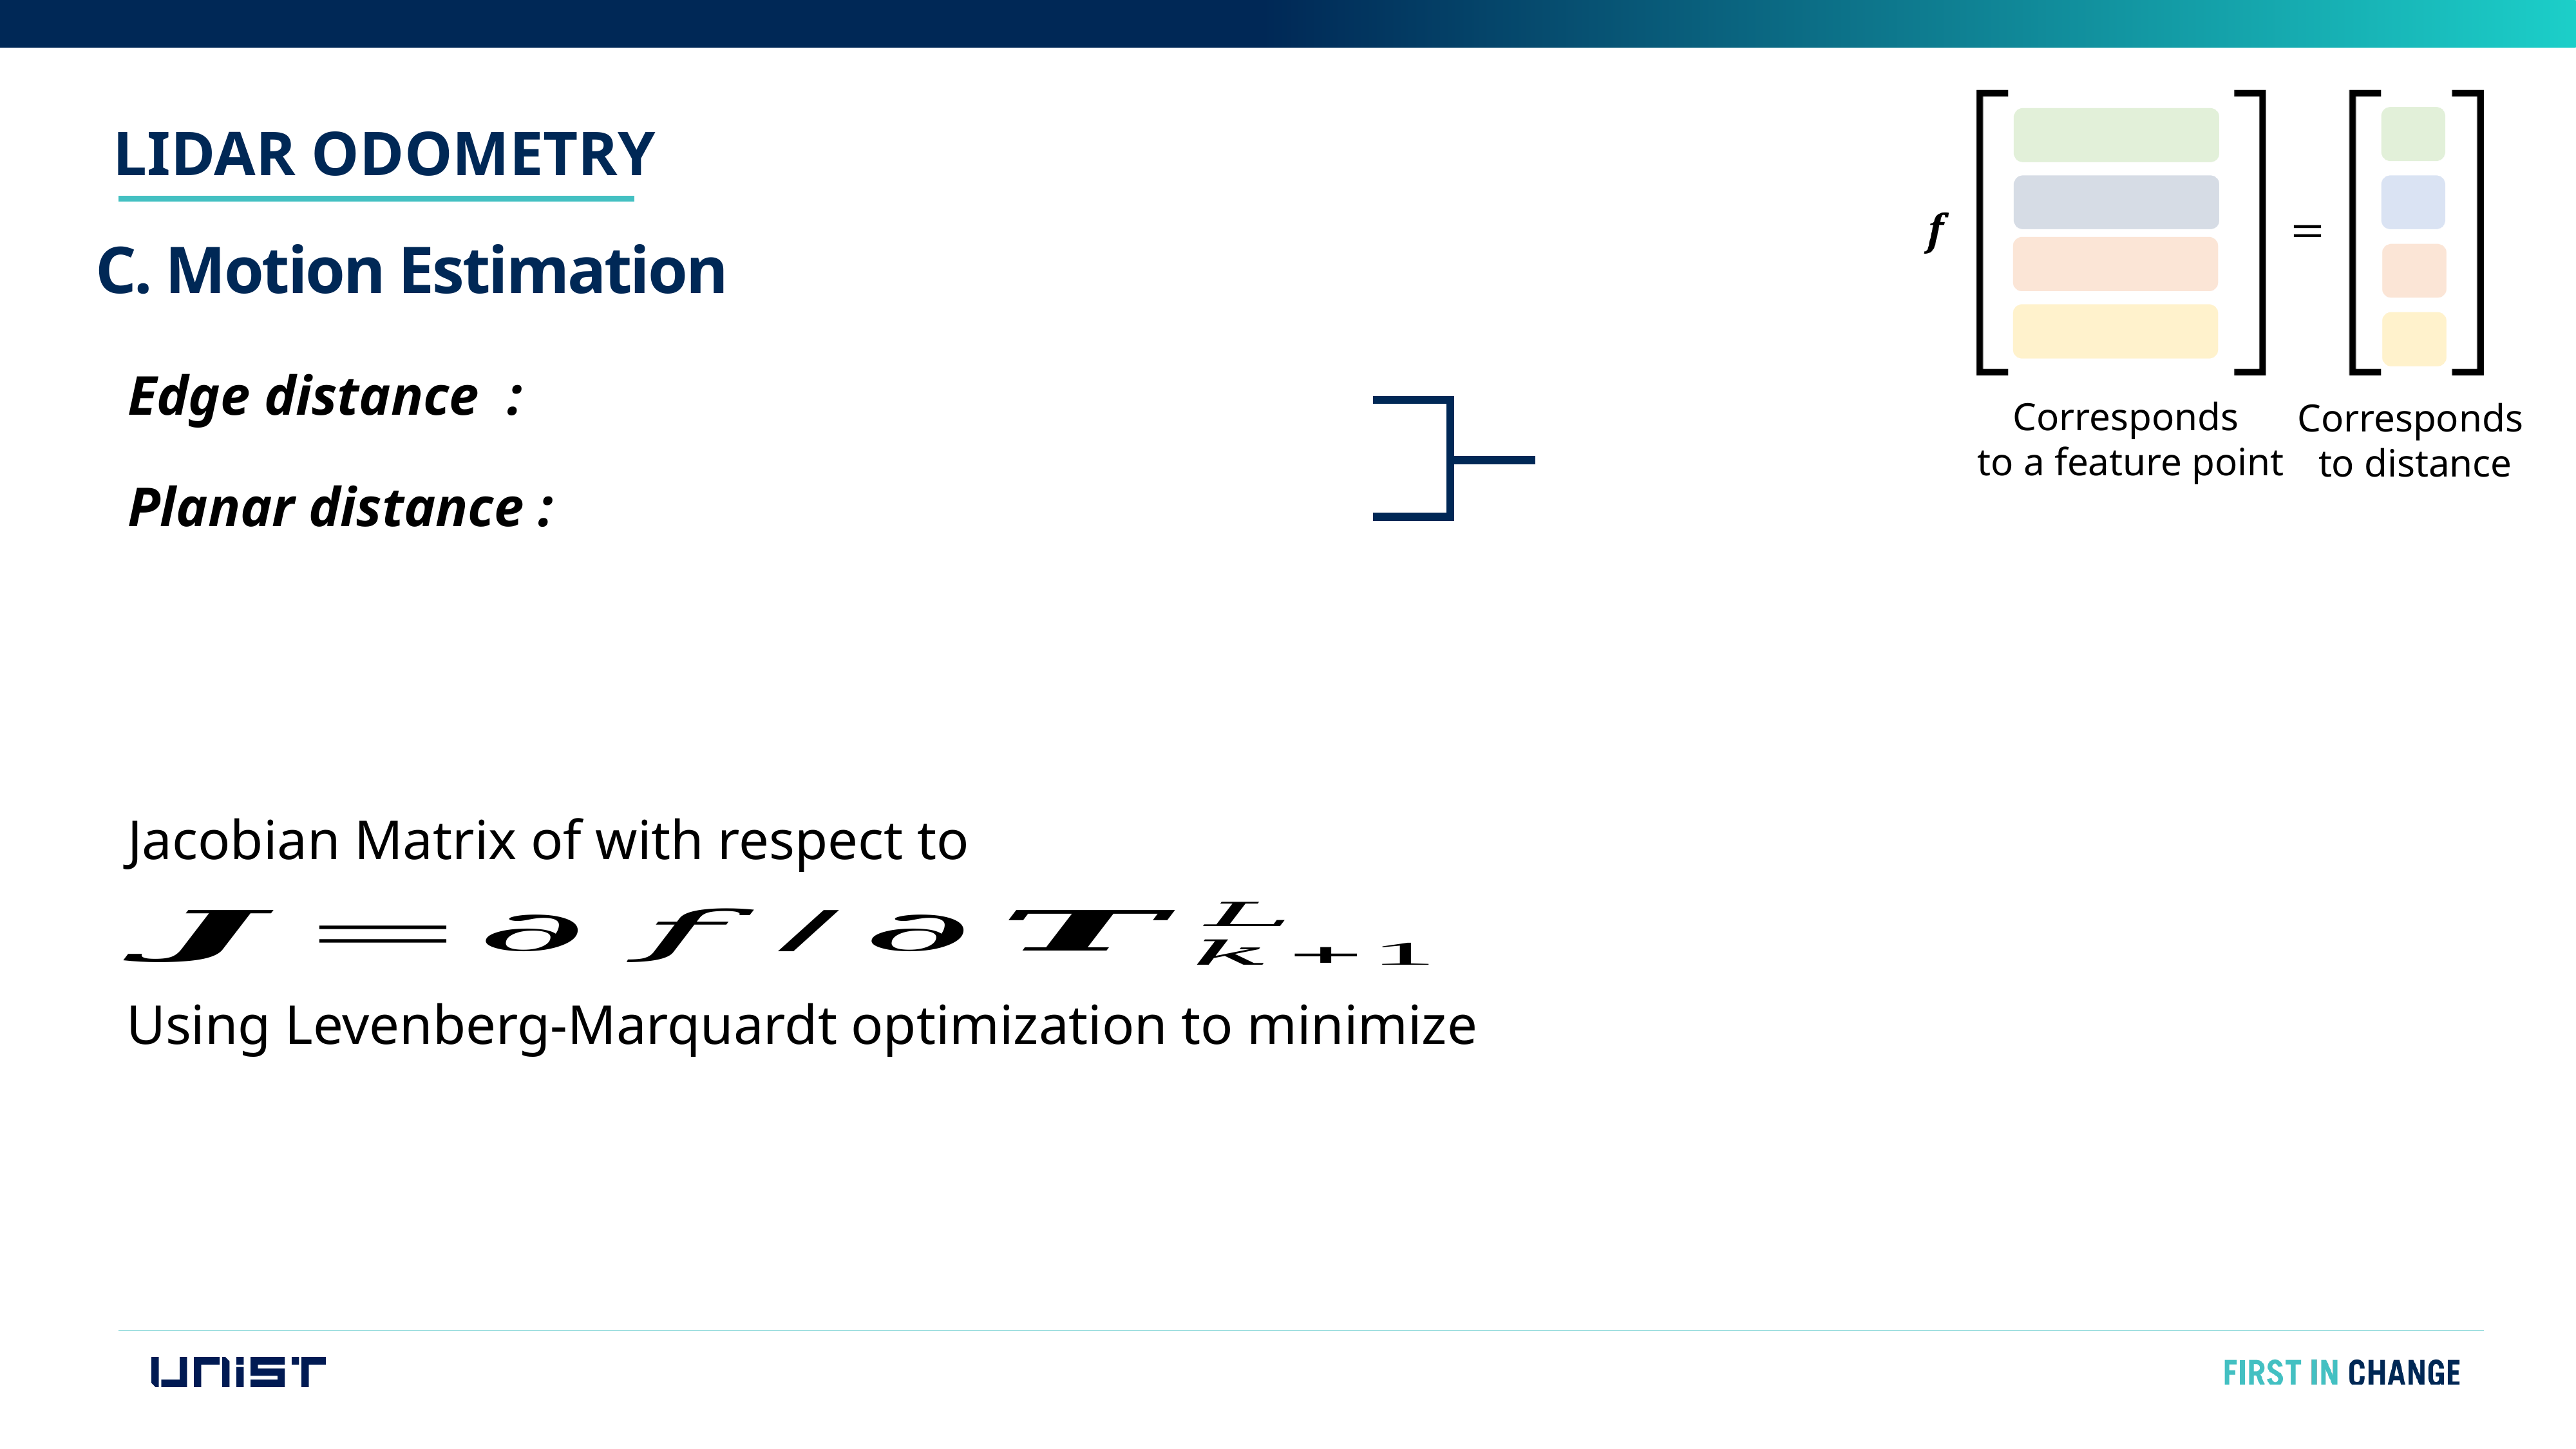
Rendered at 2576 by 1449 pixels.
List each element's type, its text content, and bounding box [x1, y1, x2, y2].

text_box Corresponds to distance [2202, 389, 2576, 489]
picture [151, 1357, 326, 1387]
text_box LIDAR ODOMETRY [104, 109, 698, 193]
text_box Corresponds to a feature point [1918, 388, 2344, 488]
text_box [0, 0, 2576, 48]
picture [2224, 1359, 2460, 1385]
text_box C. Motion Estimation [86, 224, 738, 311]
picture [1902, 77, 2496, 387]
